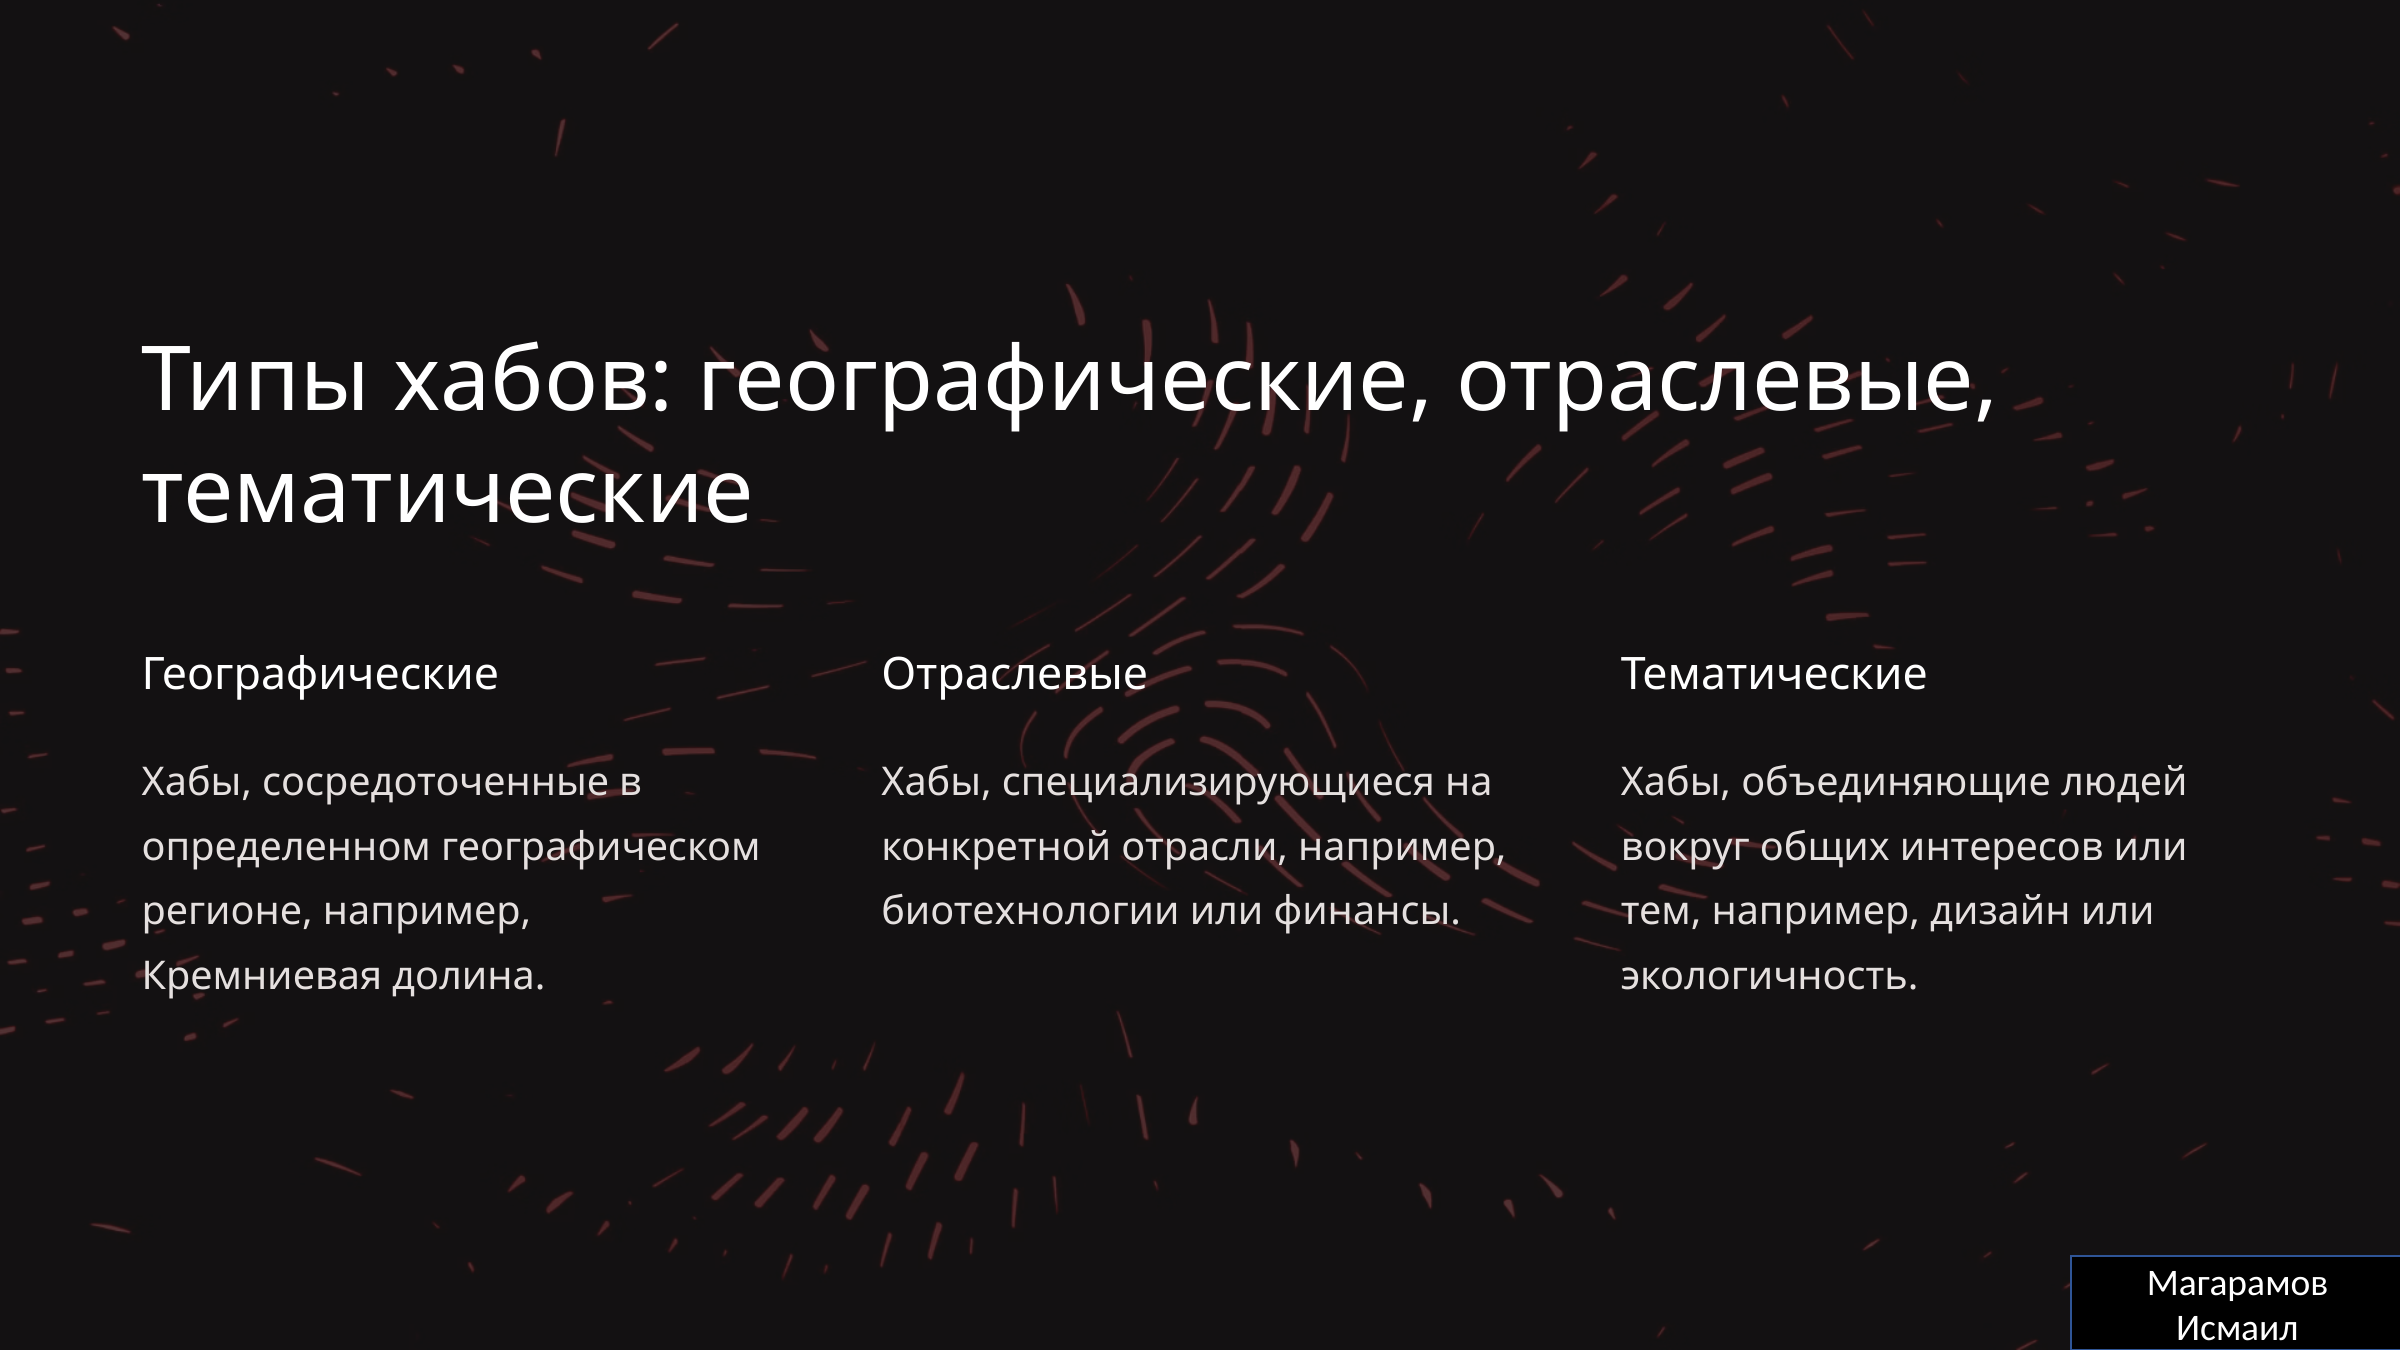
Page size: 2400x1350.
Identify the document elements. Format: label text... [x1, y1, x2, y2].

text_box Географические [141, 641, 592, 699]
text_box Отраслевые [881, 641, 1332, 699]
text_box Типы хабов: географические, отраслевые, тематические [141, 315, 2259, 541]
text_box Хабы, специализирующиеся на конкретной отрасли, например, биотехнологии или финансы. [881, 738, 1521, 933]
text_box Магарамов Исмаил [2070, 1255, 2400, 1350]
text_box Хабы, сосредоточенные в определенном географическом регионе, например, Кремниевая долина. [141, 738, 782, 998]
text_box Тематические [1620, 641, 2071, 699]
text_box Хабы, объединяющие людей вокруг общих интересов или тем, например, дизайн или экологичность. [1620, 738, 2261, 998]
